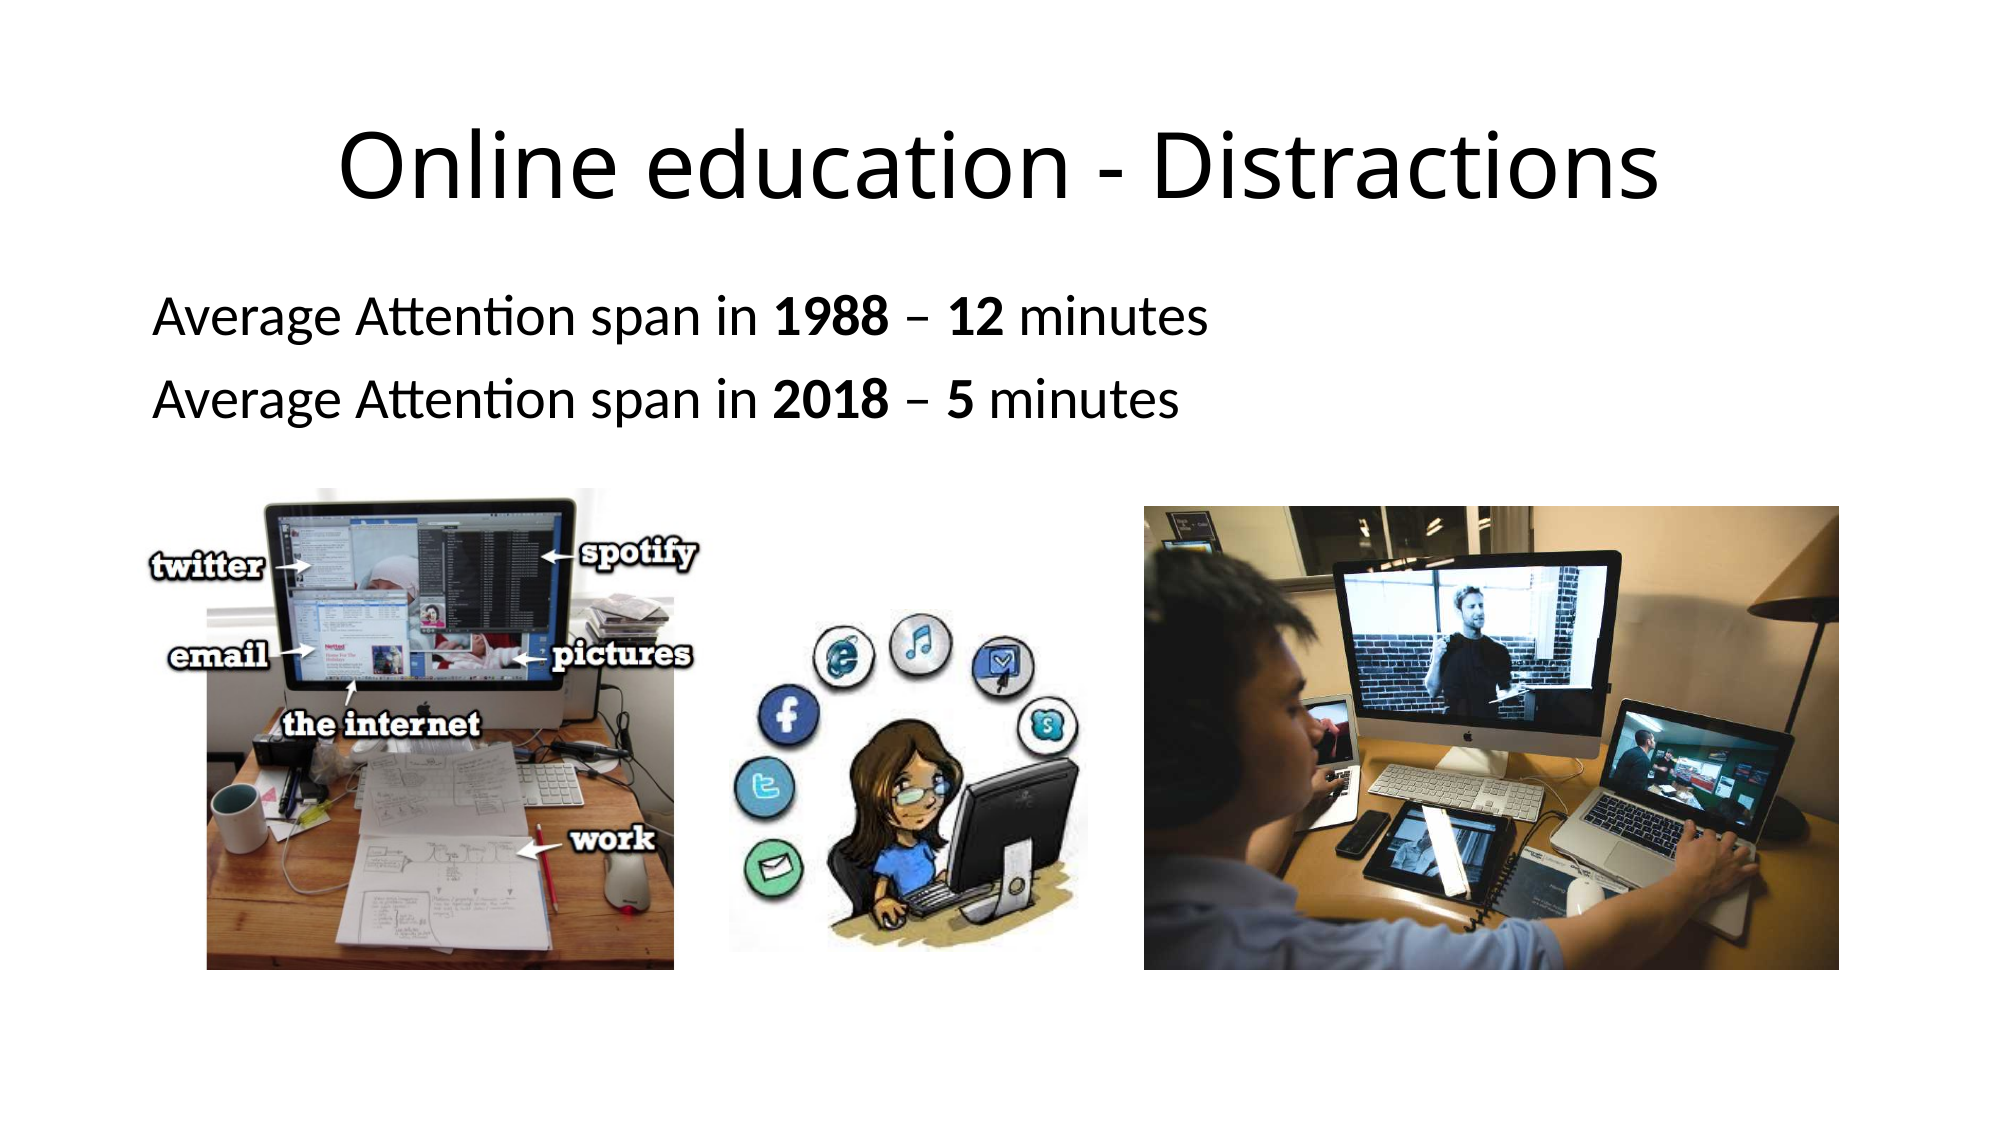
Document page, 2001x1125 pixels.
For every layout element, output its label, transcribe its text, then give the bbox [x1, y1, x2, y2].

text_box Average Attention span in 1988 – 12 minutes Average Attention span in 2018 – 5 minutes [137, 277, 1863, 992]
picture [137, 487, 1088, 970]
title Online education - Distractions [137, 59, 1863, 277]
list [1144, 506, 1839, 970]
